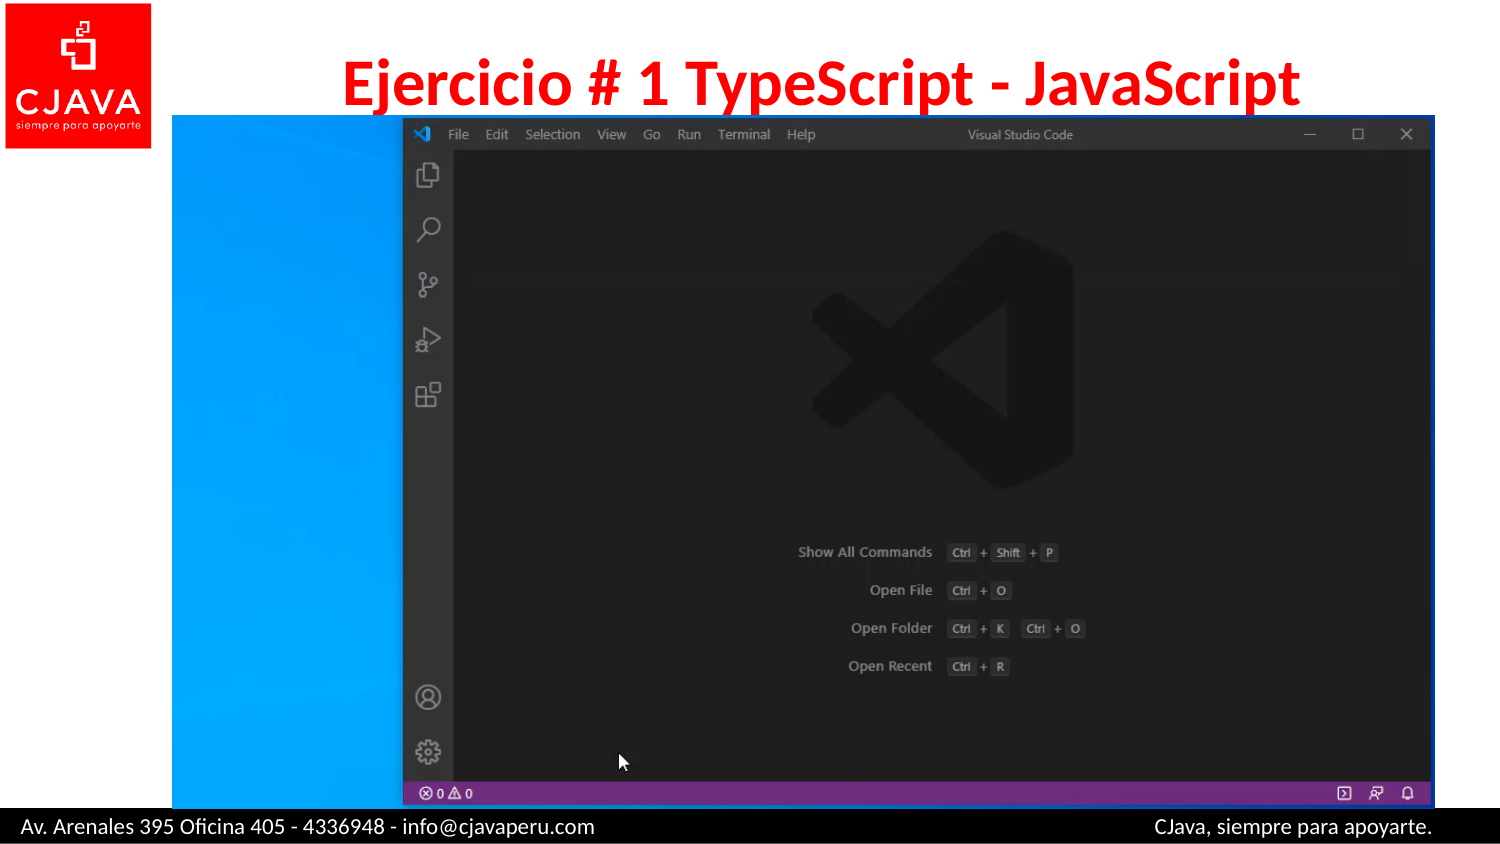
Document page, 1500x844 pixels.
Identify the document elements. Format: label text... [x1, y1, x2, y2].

title Ejercicio # 1 TypeScript - JavaScript [171, 8, 1475, 149]
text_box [170, 114, 1436, 810]
picture [4, 0, 152, 151]
